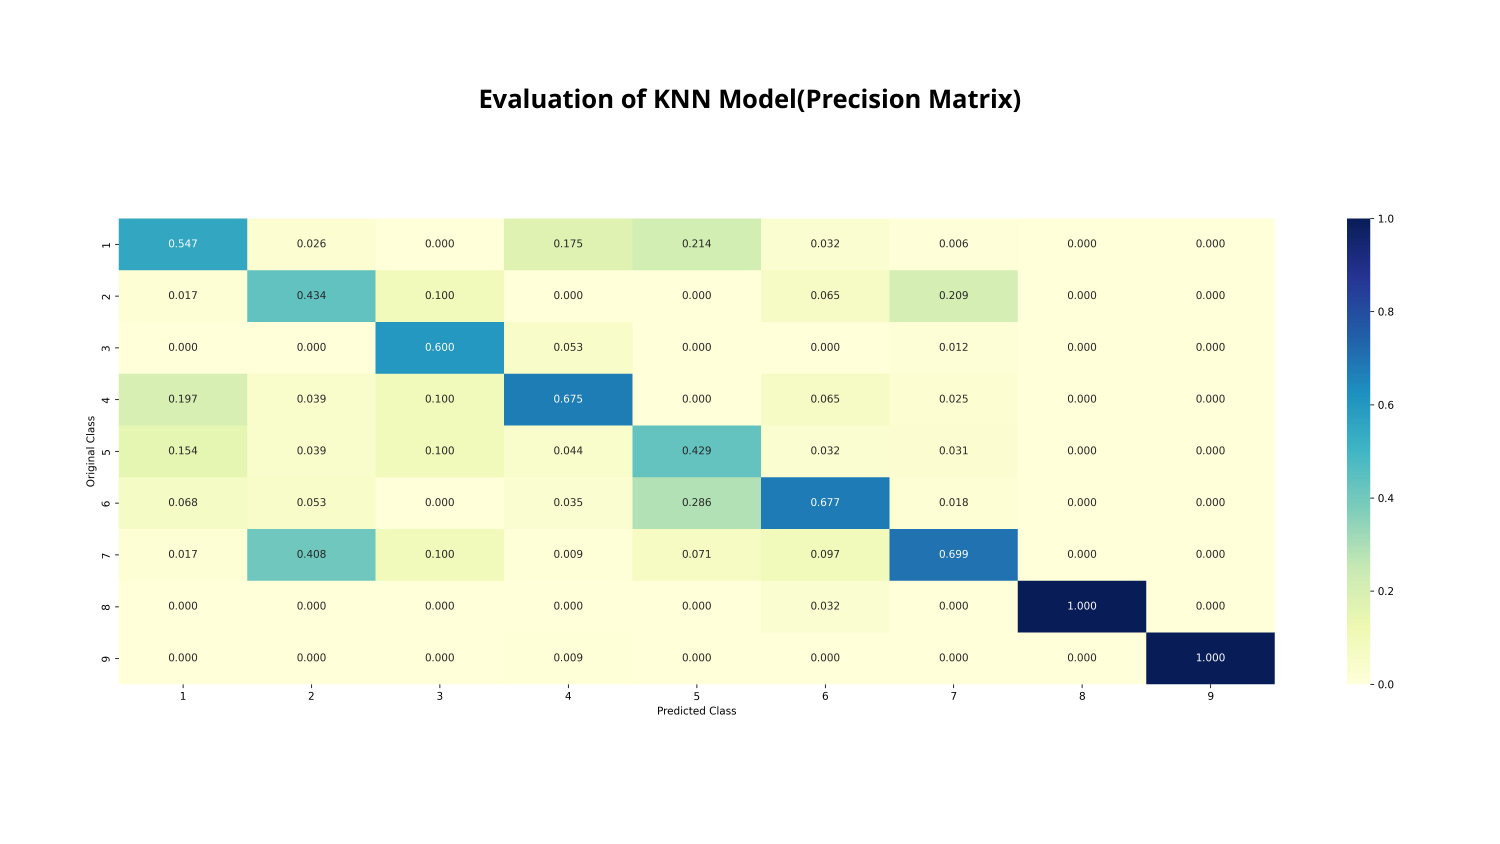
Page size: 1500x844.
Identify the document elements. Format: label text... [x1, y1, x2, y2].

picture [74, 202, 1500, 729]
title Evaluation of KNN Model(Precision Matrix) [75, 67, 1425, 129]
